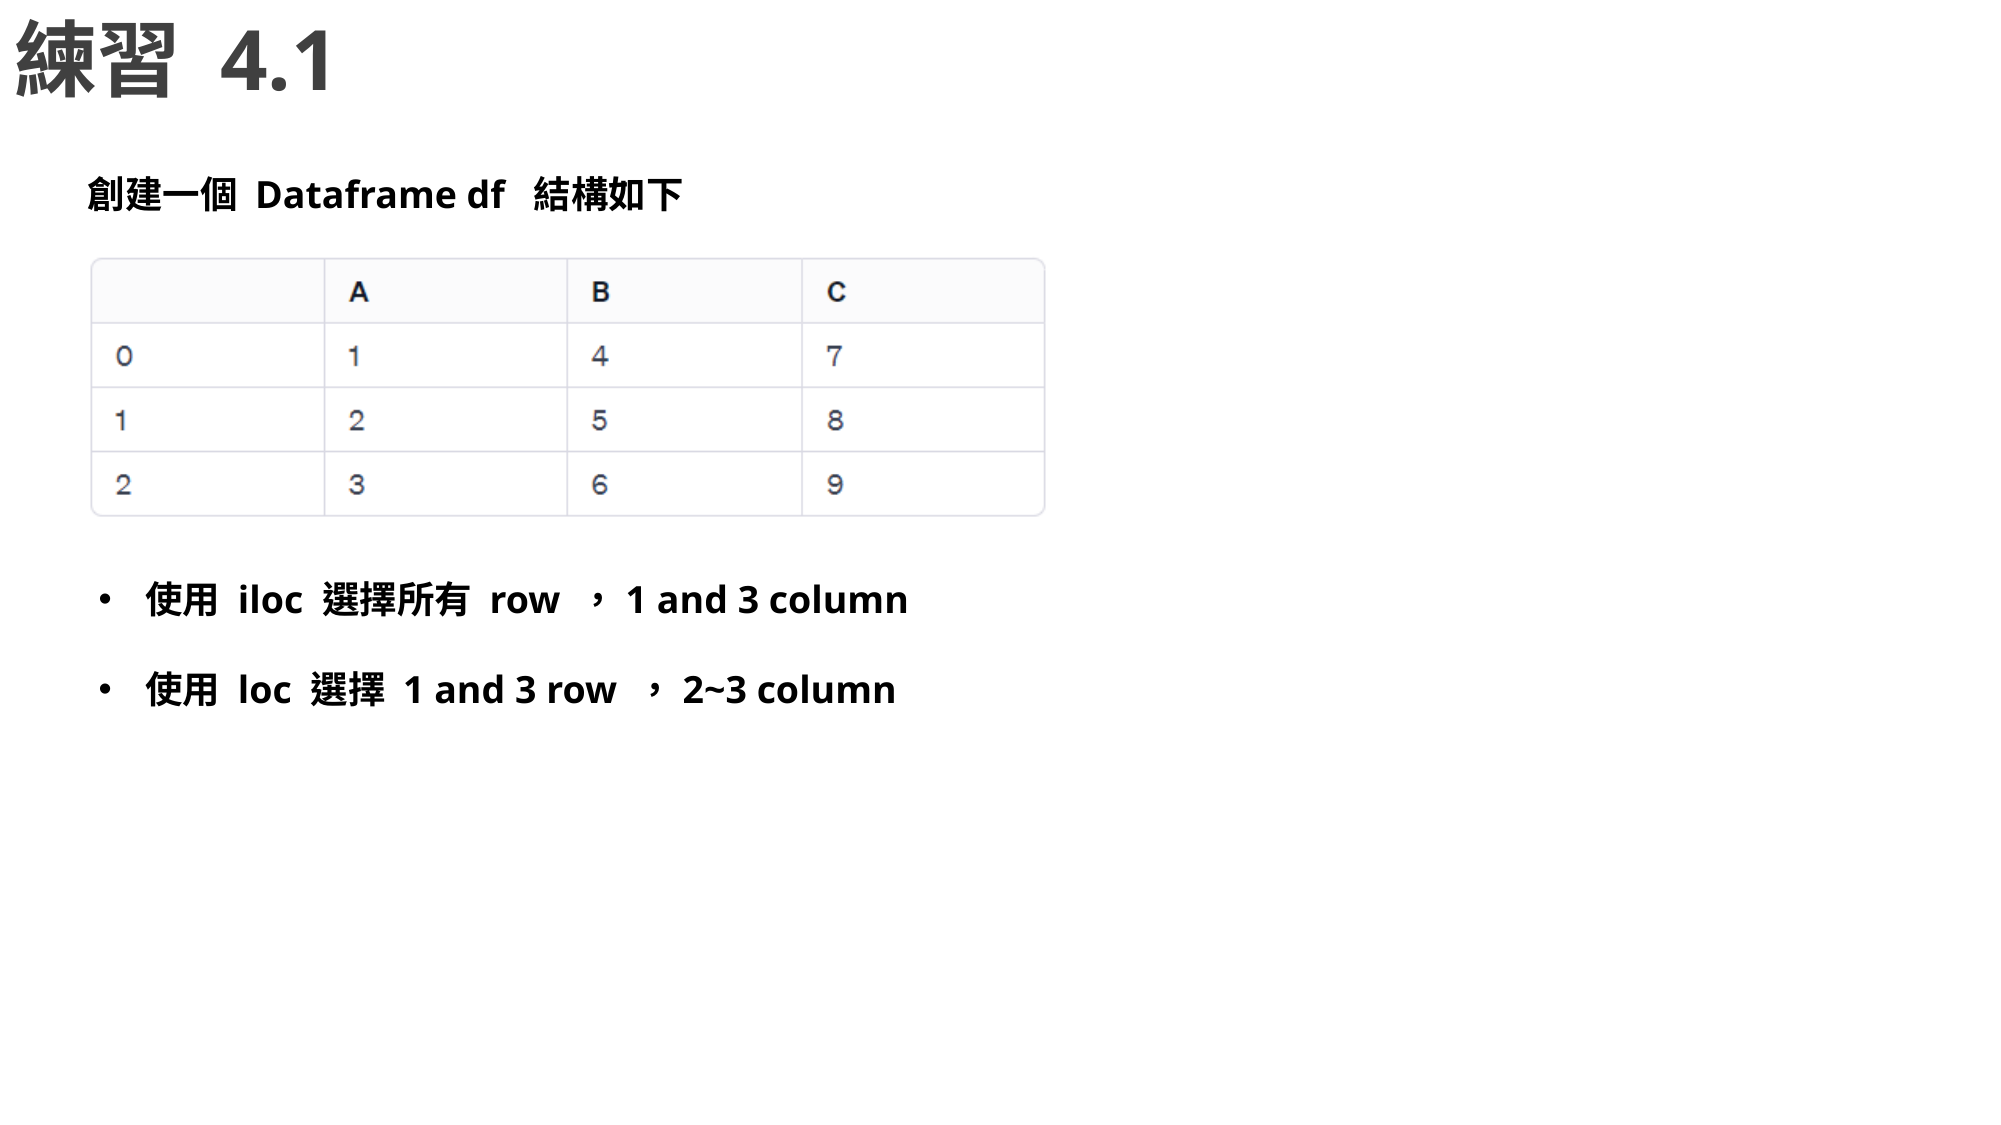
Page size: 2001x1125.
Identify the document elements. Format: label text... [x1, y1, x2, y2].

text_box 創建一個 Dataframe df 結構如下 [72, 163, 699, 224]
text_box 練習 4.1 [0, 0, 2000, 115]
text_box 使用 iloc 選擇所有 row ，1 and 3 column 使用 loc 選擇 1 and 3 row ，2~3 column [83, 568, 1619, 764]
picture [83, 255, 1052, 520]
